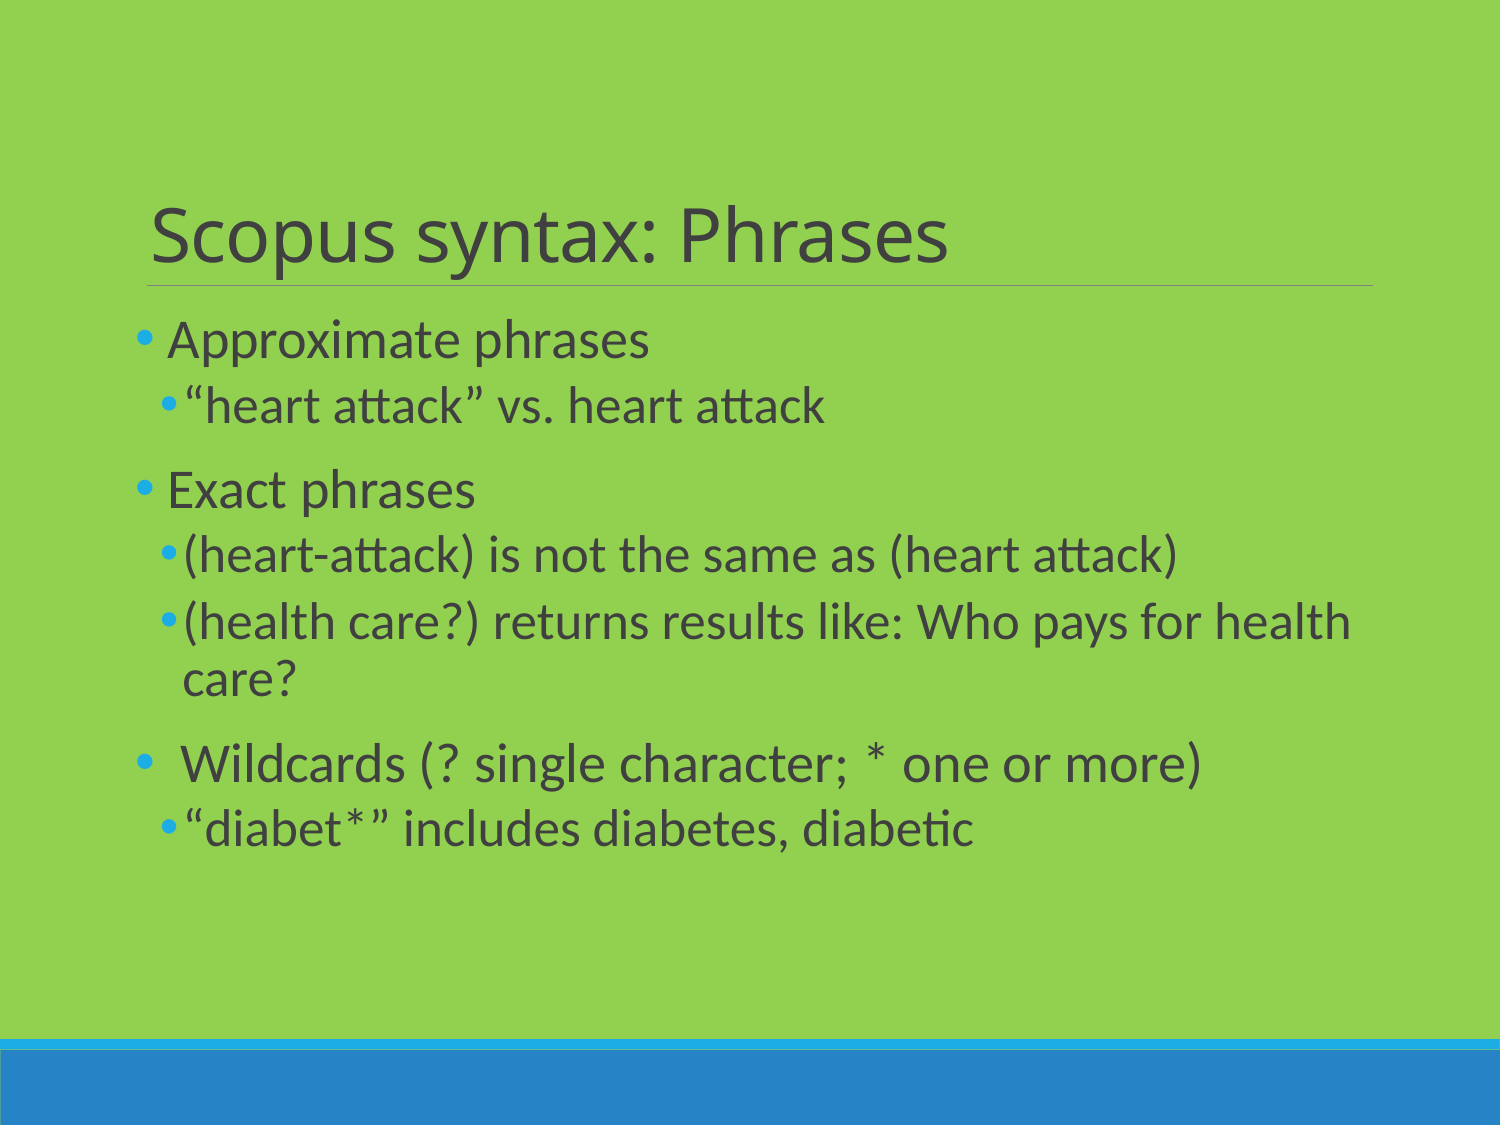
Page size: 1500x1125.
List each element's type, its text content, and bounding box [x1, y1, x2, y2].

title Scopus syntax: Phrases [135, 47, 1373, 285]
list Approximate phrases “heart attack” vs. heart attack Exact phrases (heart-attack) is not the same as (heart attack) (health care?) returns results like: Who pays for health care? Wildcards (? single character; * one or more) “diabet*” includes diabetes, diabetic [135, 302, 1373, 963]
